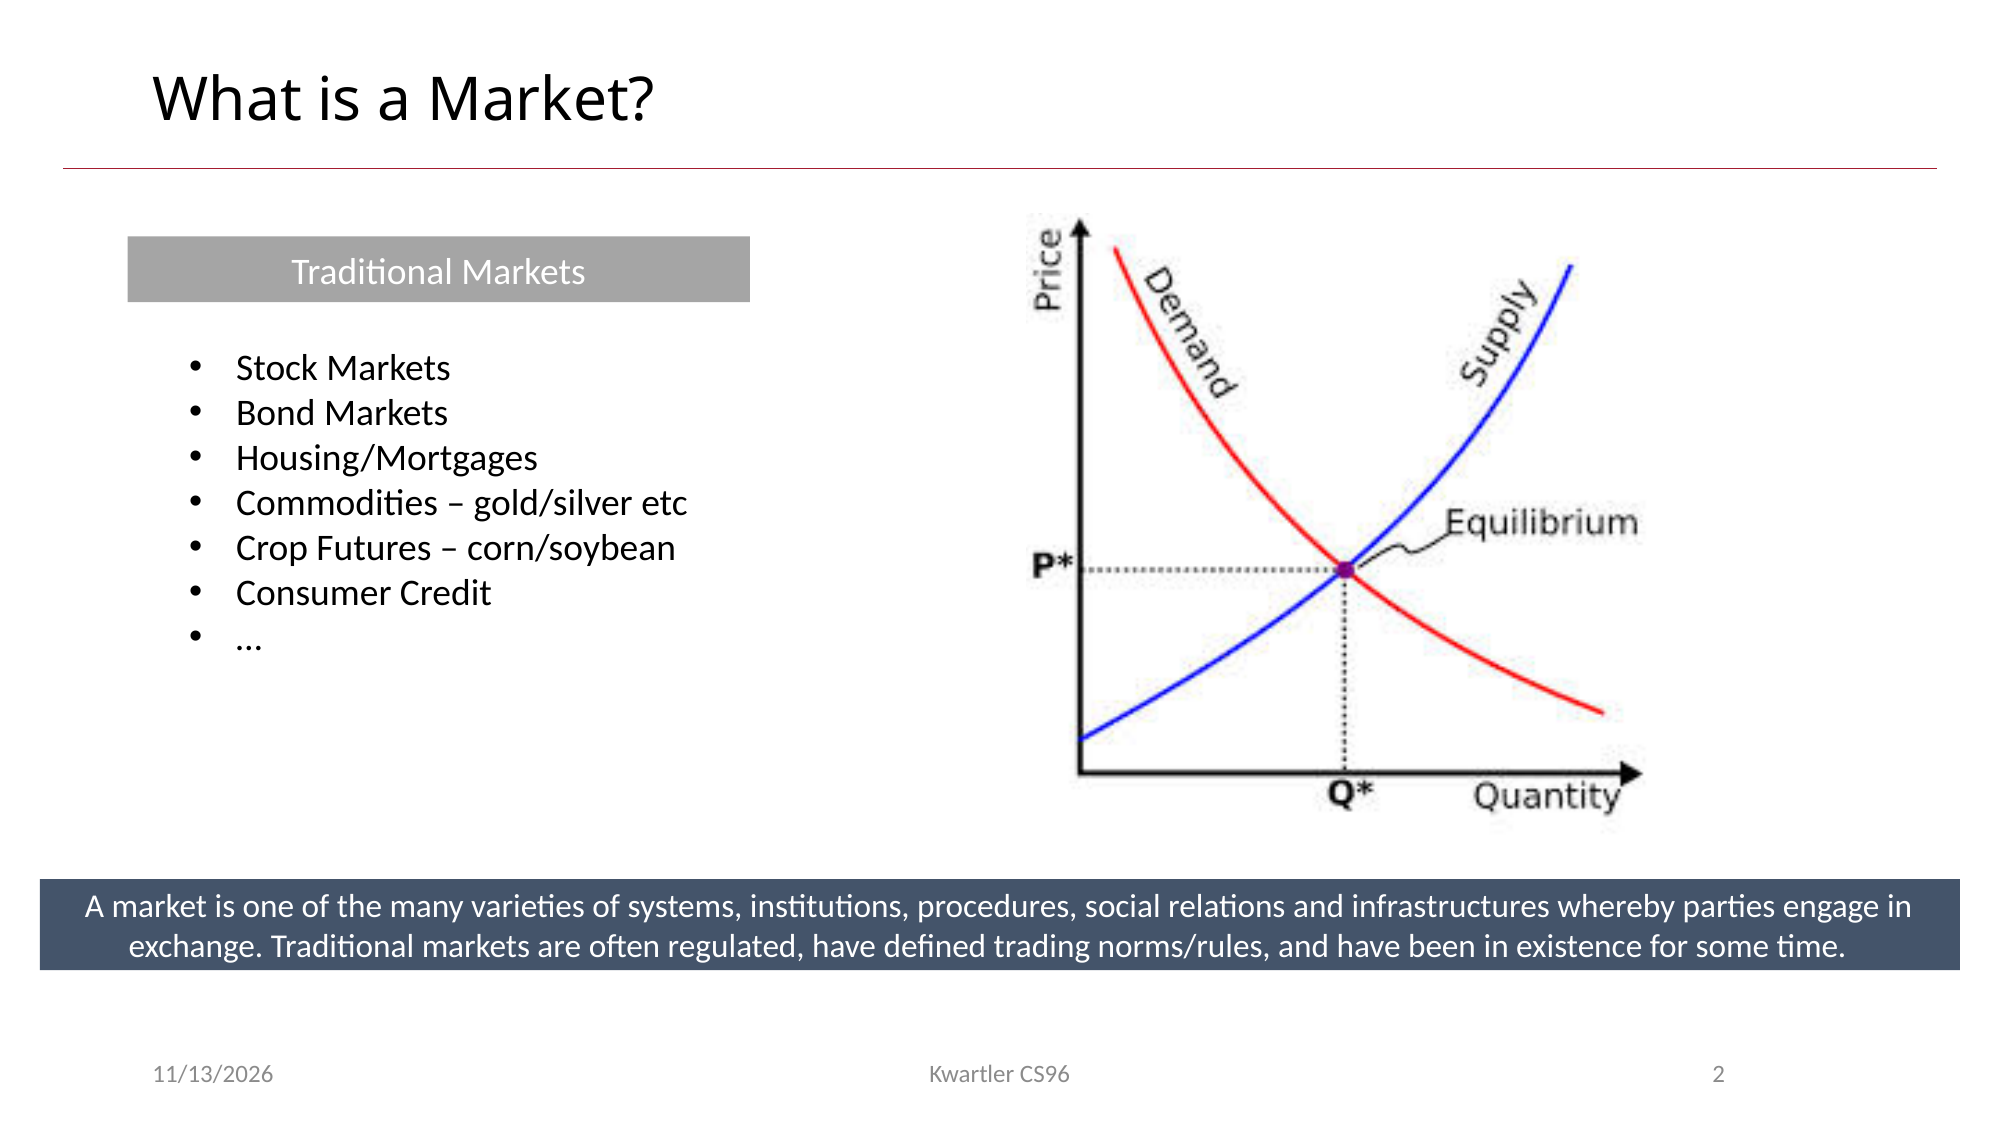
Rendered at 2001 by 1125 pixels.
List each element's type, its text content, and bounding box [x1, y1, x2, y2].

picture [1026, 213, 1649, 837]
text_box Stock Markets Bond Markets Housing/Mortgages Commodities – gold/silver etc Crop Futures – corn/soybean Consumer Credit … [174, 335, 703, 666]
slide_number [137, 1042, 588, 1103]
text_box A market is one of the many varieties of systems, institutions, procedures, social relations and infrastructures whereby parties engage in exchange. Traditional markets are often regulated, have defined trading norms/rules, and have been in existence for some time. [39, 878, 1961, 971]
title What is a Market? [137, 59, 1863, 142]
text_box Traditional Markets [126, 235, 751, 303]
text_box 2 [1412, 1042, 1741, 1103]
footer Kwartler CS96 [662, 1042, 1338, 1103]
